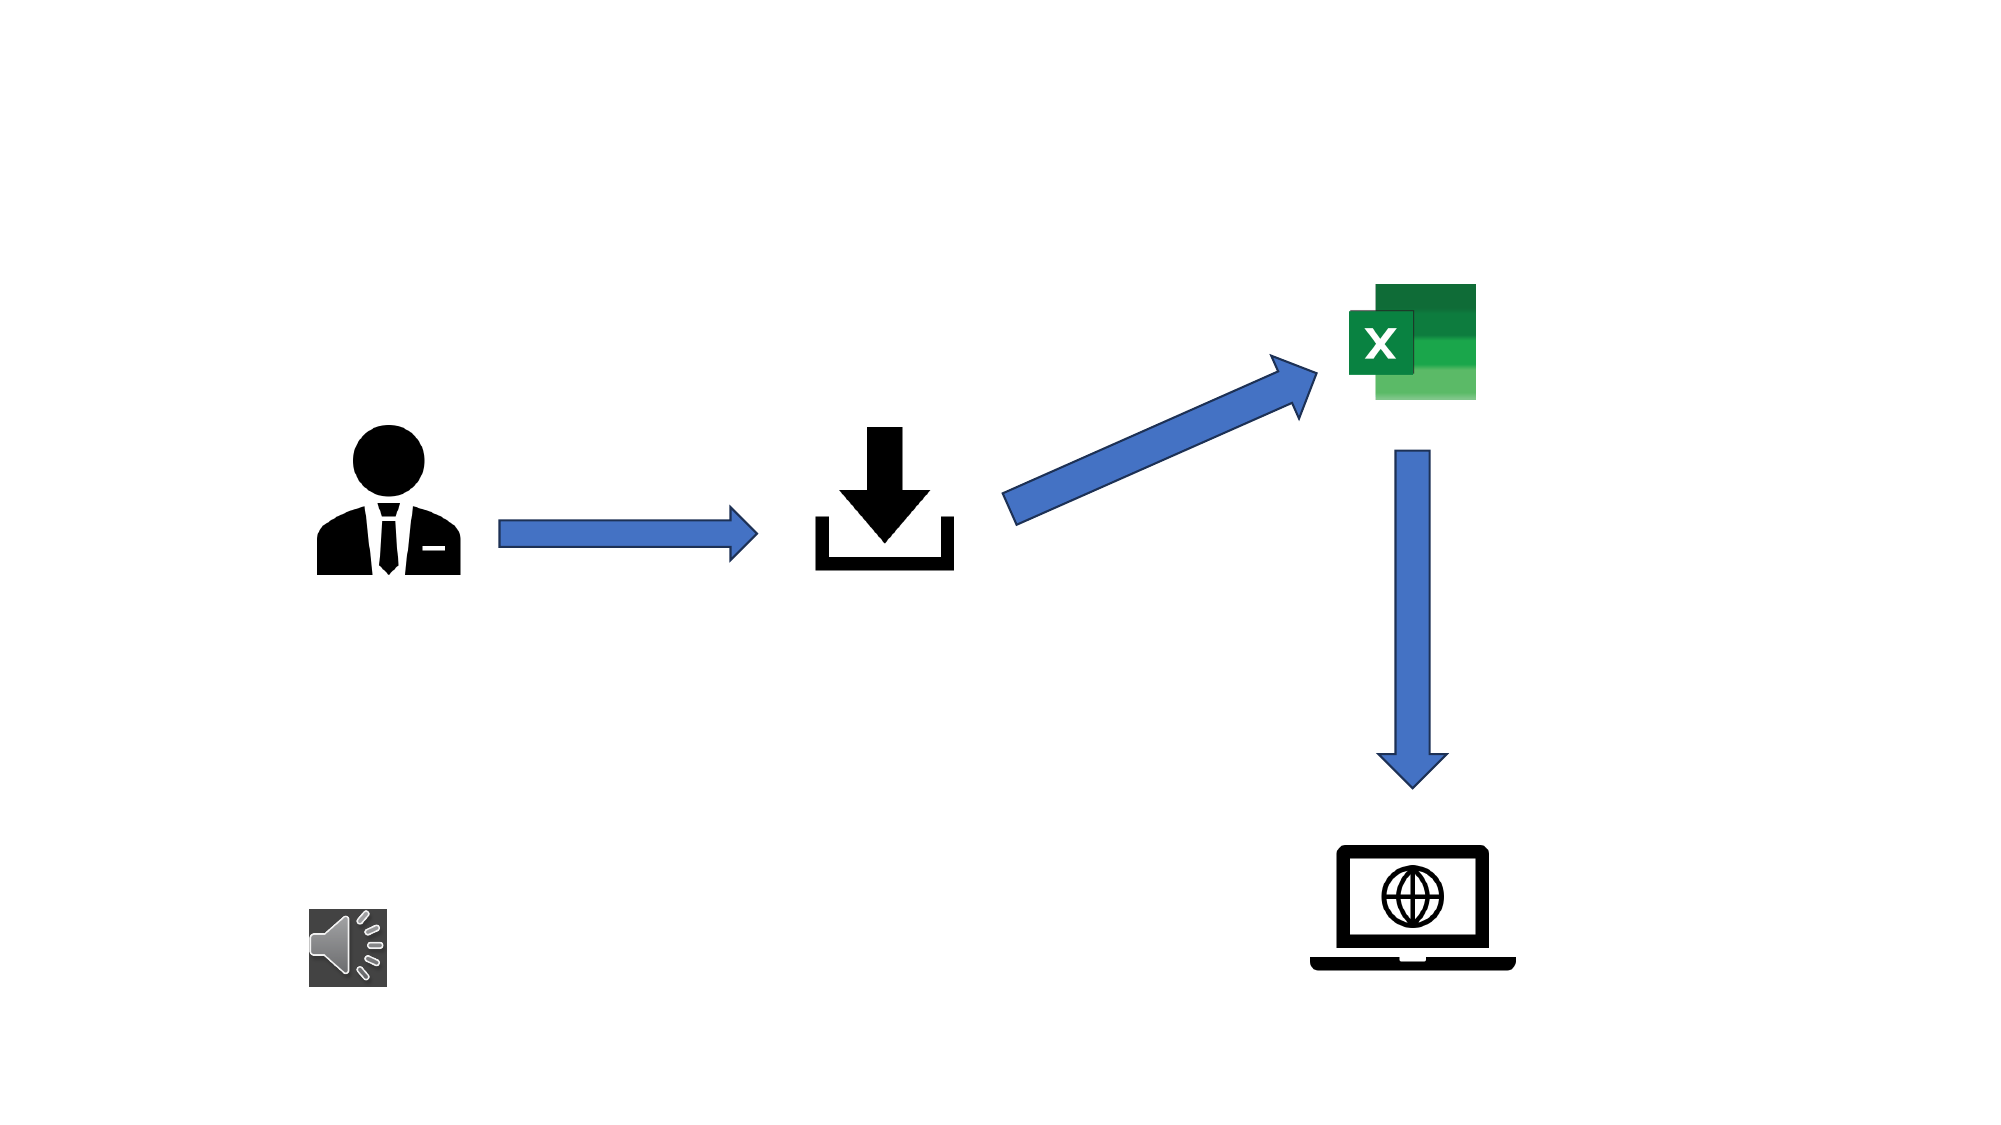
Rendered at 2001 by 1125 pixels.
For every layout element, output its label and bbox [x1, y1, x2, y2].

picture [1305, 800, 1520, 1015]
picture [1349, 284, 1476, 400]
picture [281, 391, 496, 606]
picture [777, 391, 992, 606]
picture [308, 907, 389, 988]
text_box [1001, 353, 1318, 527]
text_box [1375, 449, 1450, 790]
text_box [498, 504, 759, 563]
